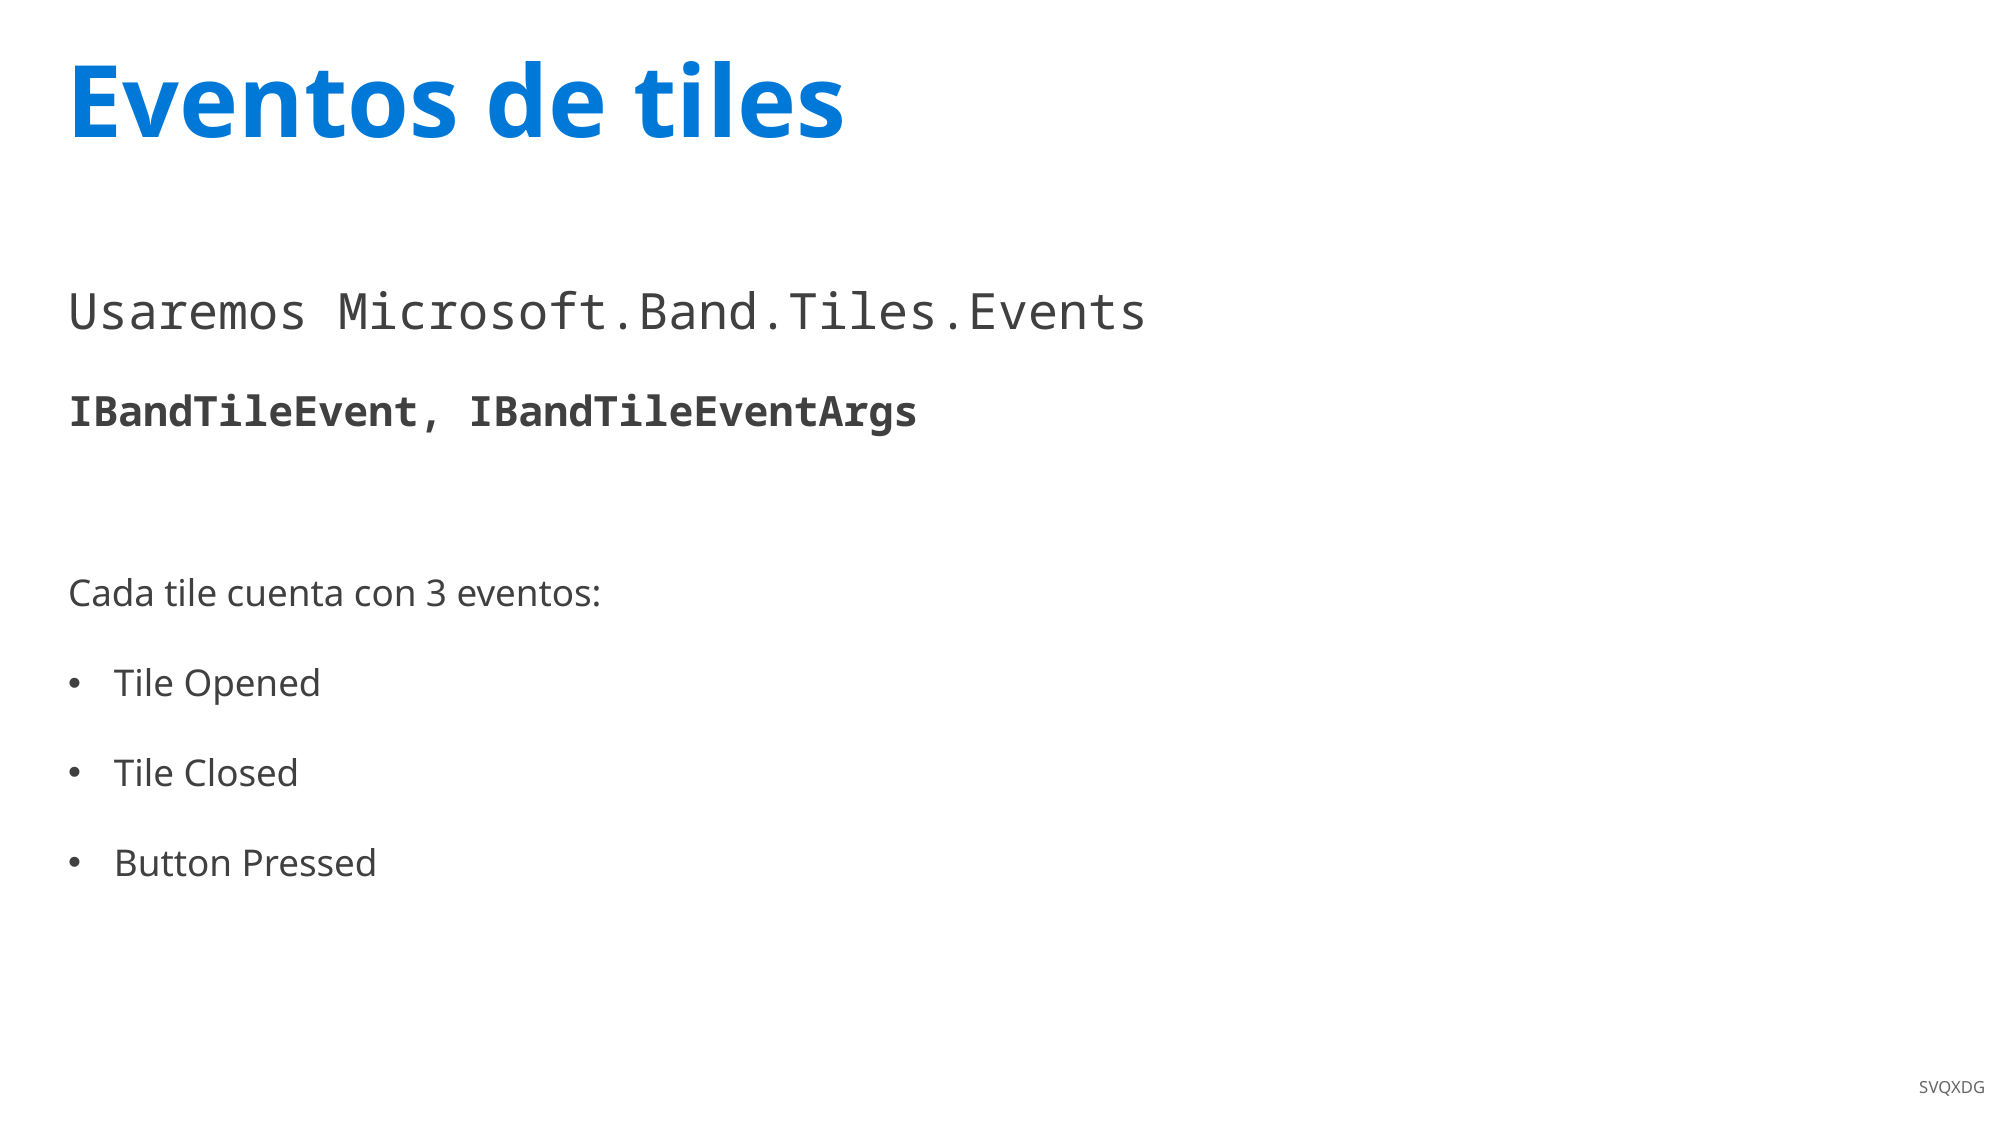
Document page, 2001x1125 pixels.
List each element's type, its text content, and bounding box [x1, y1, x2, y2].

title Eventos de tiles [44, 33, 1956, 195]
list Usaremos Microsoft.Band.Tiles.Events IBandTileEvent, IBandTileEventArgs Cada tile cuenta con 3 eventos: Tile Opened Tile Closed Button Pressed [45, 268, 1900, 1078]
